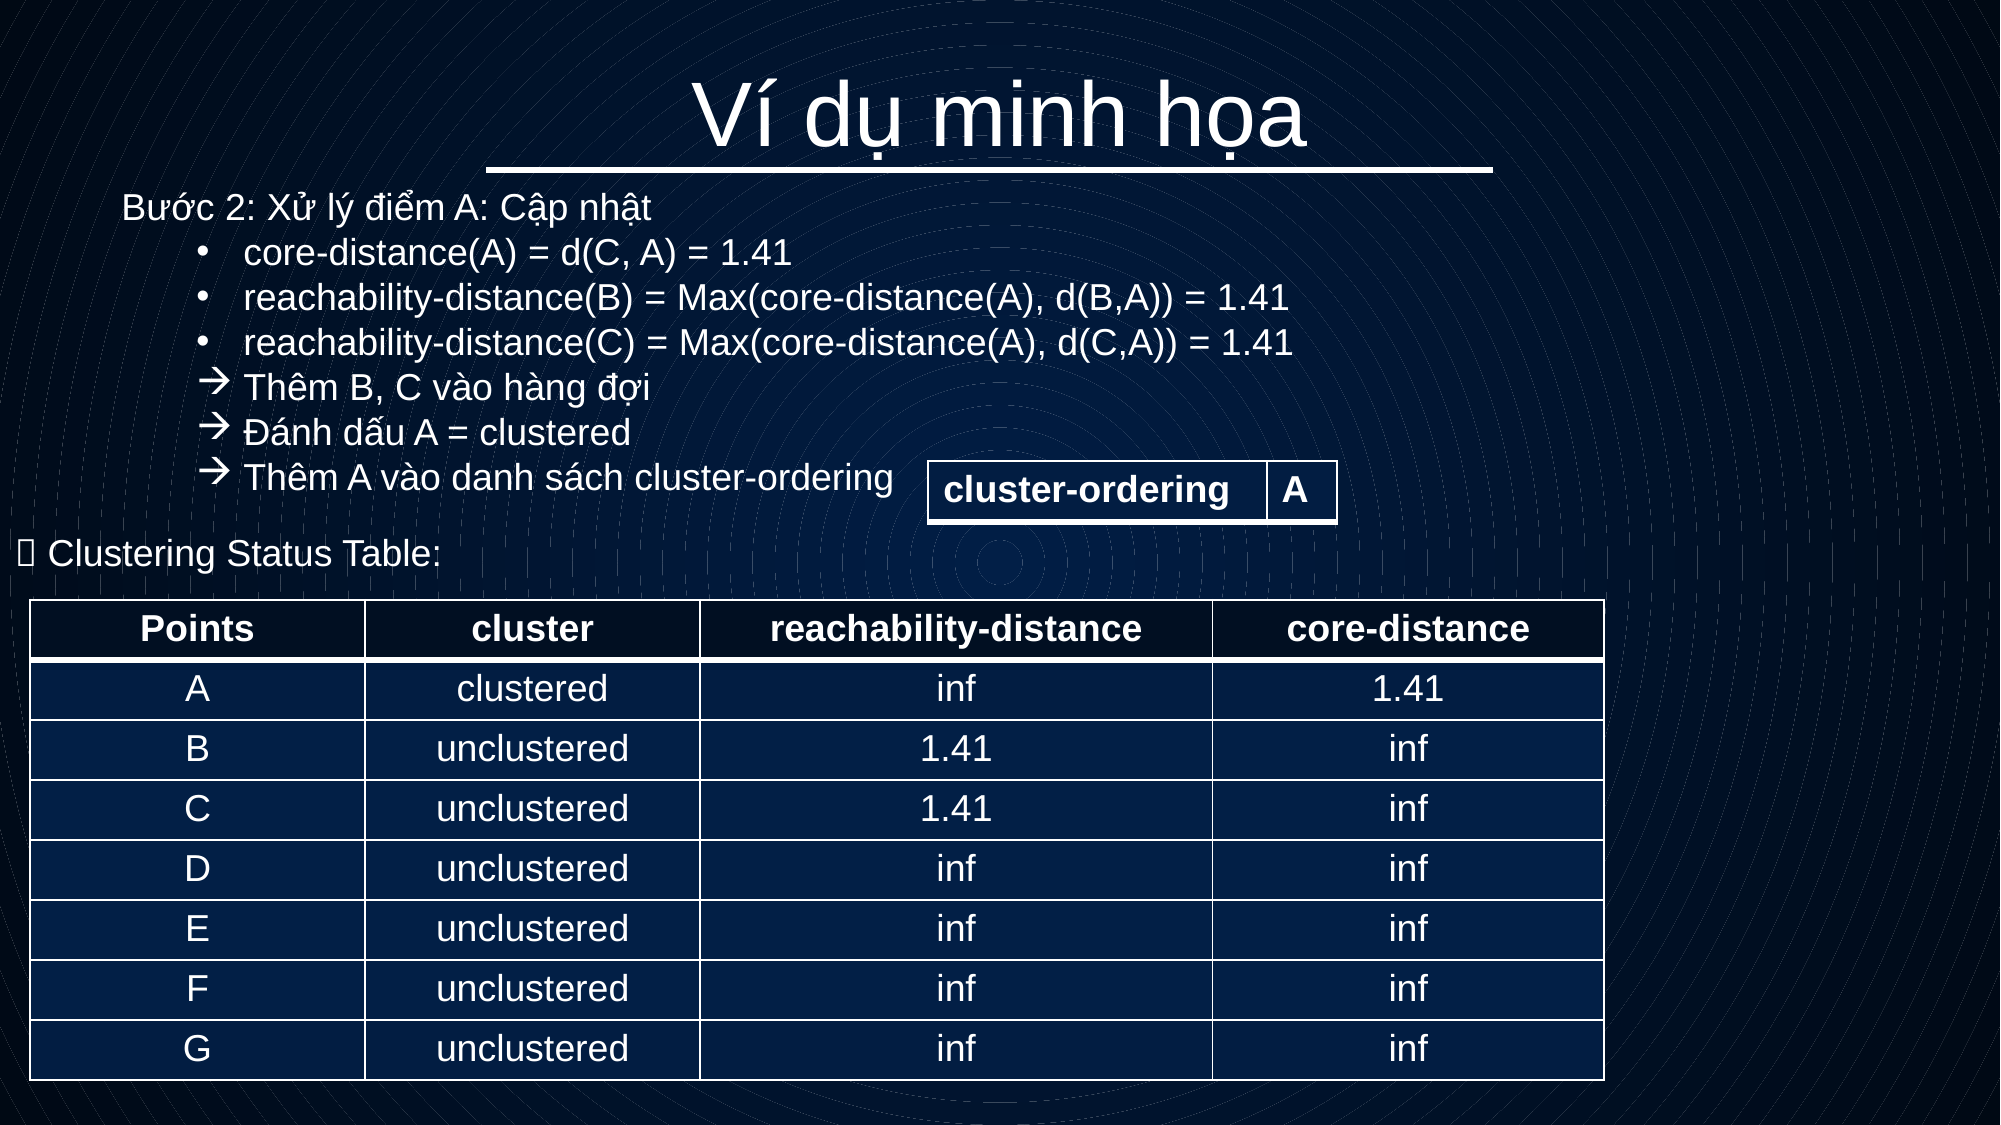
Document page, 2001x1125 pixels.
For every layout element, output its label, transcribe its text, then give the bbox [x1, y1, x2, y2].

table_cell C [31, 781, 364, 839]
table_cell 1.41 [1213, 663, 1603, 719]
table_cell inf [701, 901, 1212, 959]
table_cell unclustered [366, 1021, 699, 1079]
table_cell G [31, 1021, 364, 1079]
table_cell B [31, 721, 364, 779]
table_cell unclustered [366, 781, 699, 839]
table_cell E [31, 901, 364, 959]
table_header reachability-distance [701, 601, 1212, 657]
table_cell inf [1213, 901, 1603, 959]
text_box Bước 2: Xử lý điểm A: Cập nhật core-distance(A) = d(C, A) = 1.41 reachability-distance(B) = Max(core-distance(A), d(B,A)) = 1.41 reachability-distance(C) = Max(core-distance(A), d(C,A)) = 1.41 Thêm B, C vào hàng đợi Đánh dấu A = clustered Thêm A vào danh sách cluster-ordering [106, 175, 1512, 506]
table_cell inf [1213, 721, 1603, 779]
table_header cluster [366, 601, 699, 657]
table_header Points [31, 601, 364, 657]
table_cell inf [701, 663, 1212, 719]
table_cell inf [1213, 961, 1603, 1019]
table_cell inf [1213, 841, 1603, 899]
table_header cluster-ordering [929, 462, 1266, 519]
table_cell 1.41 [701, 721, 1212, 779]
table_cell inf [701, 841, 1212, 899]
table_header core-distance [1213, 601, 1603, 657]
title Ví dụ minh họa [137, 59, 1863, 192]
table_cell unclustered [366, 961, 699, 1019]
table_cell unclustered [366, 841, 699, 899]
text_box  Clustering Status Table: [0, 521, 517, 582]
table_cell inf [1213, 1021, 1603, 1079]
table_cell inf [701, 1021, 1212, 1079]
table_cell 1.41 [701, 781, 1212, 839]
table_cell inf [701, 961, 1212, 1019]
table_cell inf [1213, 781, 1603, 839]
table_cell D [31, 841, 364, 899]
table_cell unclustered [366, 901, 699, 959]
table_cell F [31, 961, 364, 1019]
table_header A [1268, 462, 1336, 519]
table_cell clustered [366, 663, 699, 719]
table_cell unclustered [366, 721, 699, 779]
table_cell A [31, 663, 364, 719]
